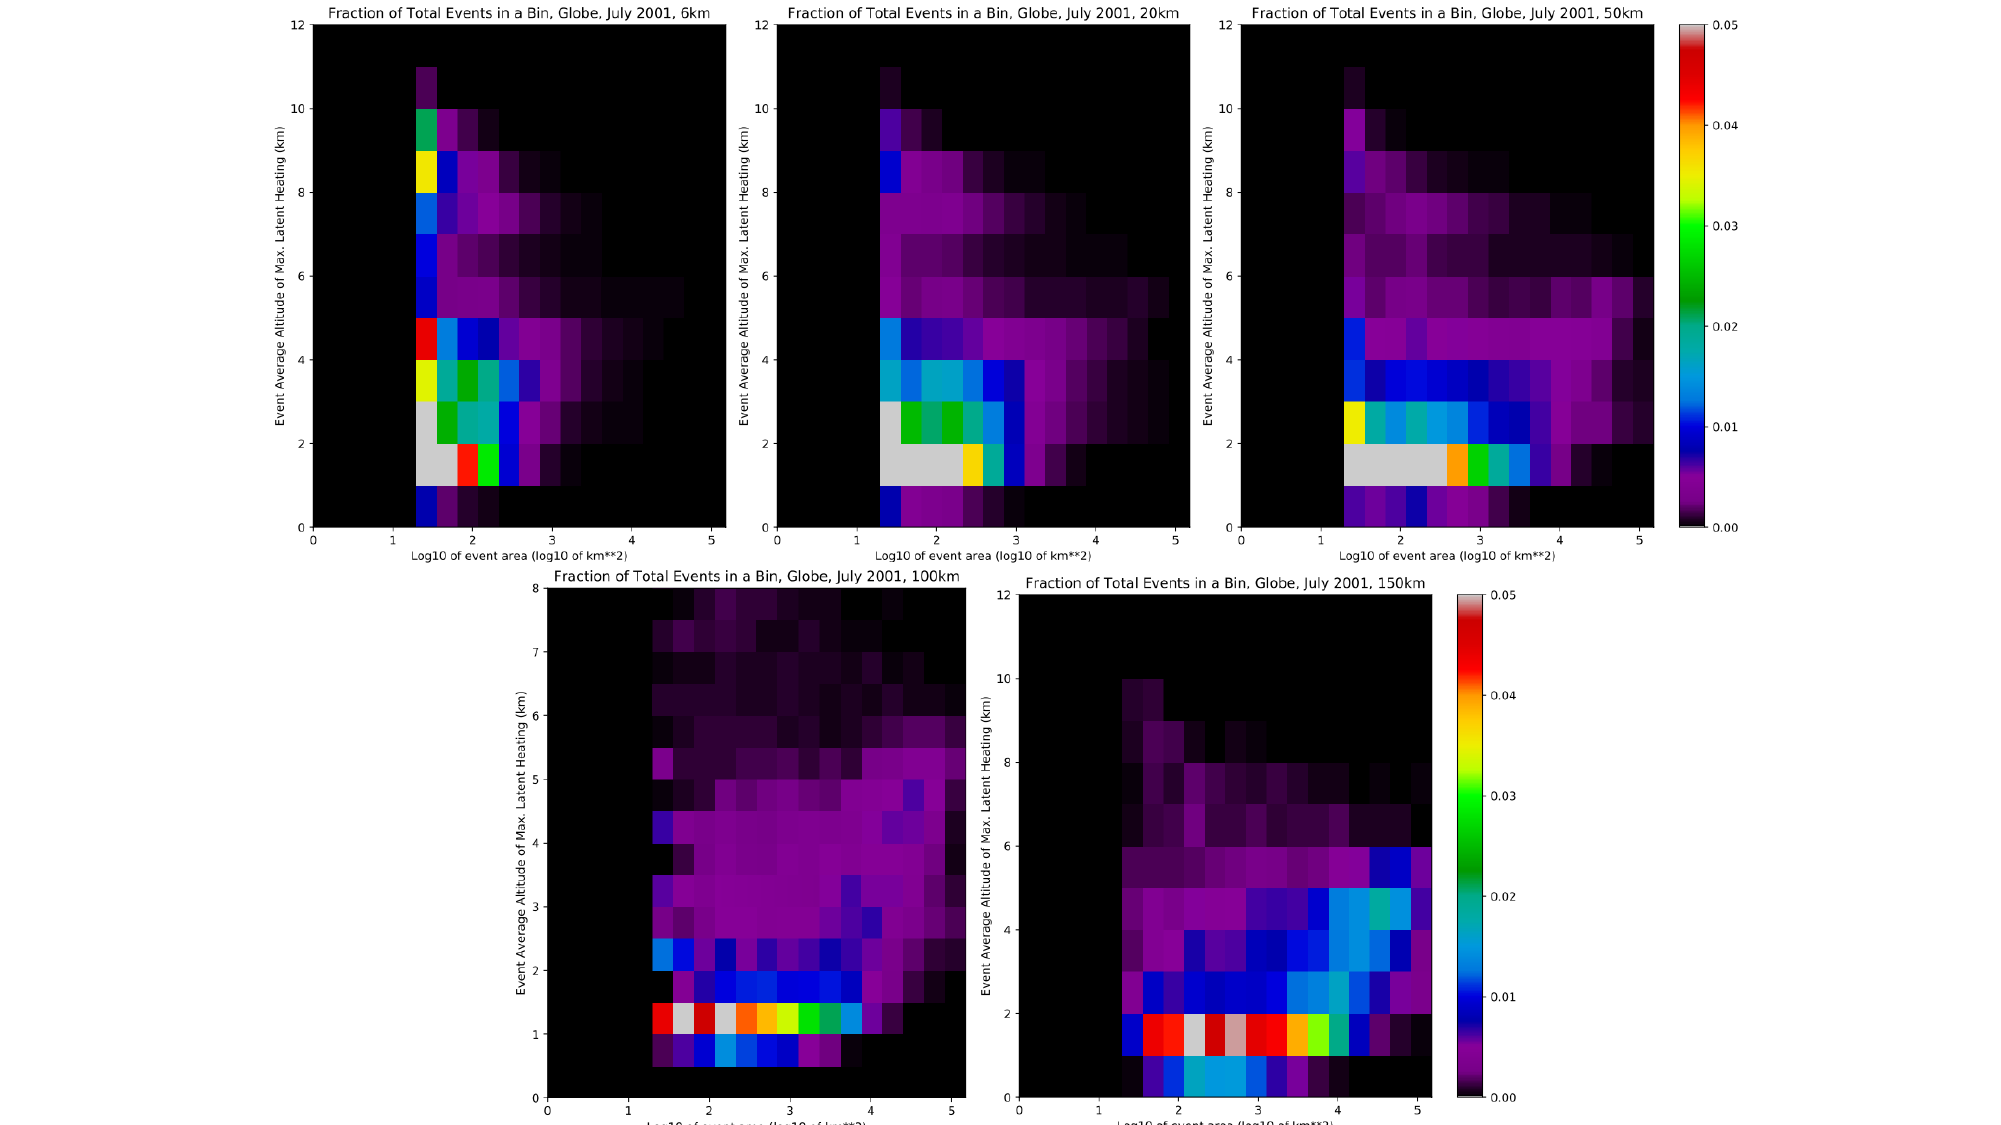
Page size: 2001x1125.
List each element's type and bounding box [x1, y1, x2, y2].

picture [265, 0, 1745, 1125]
